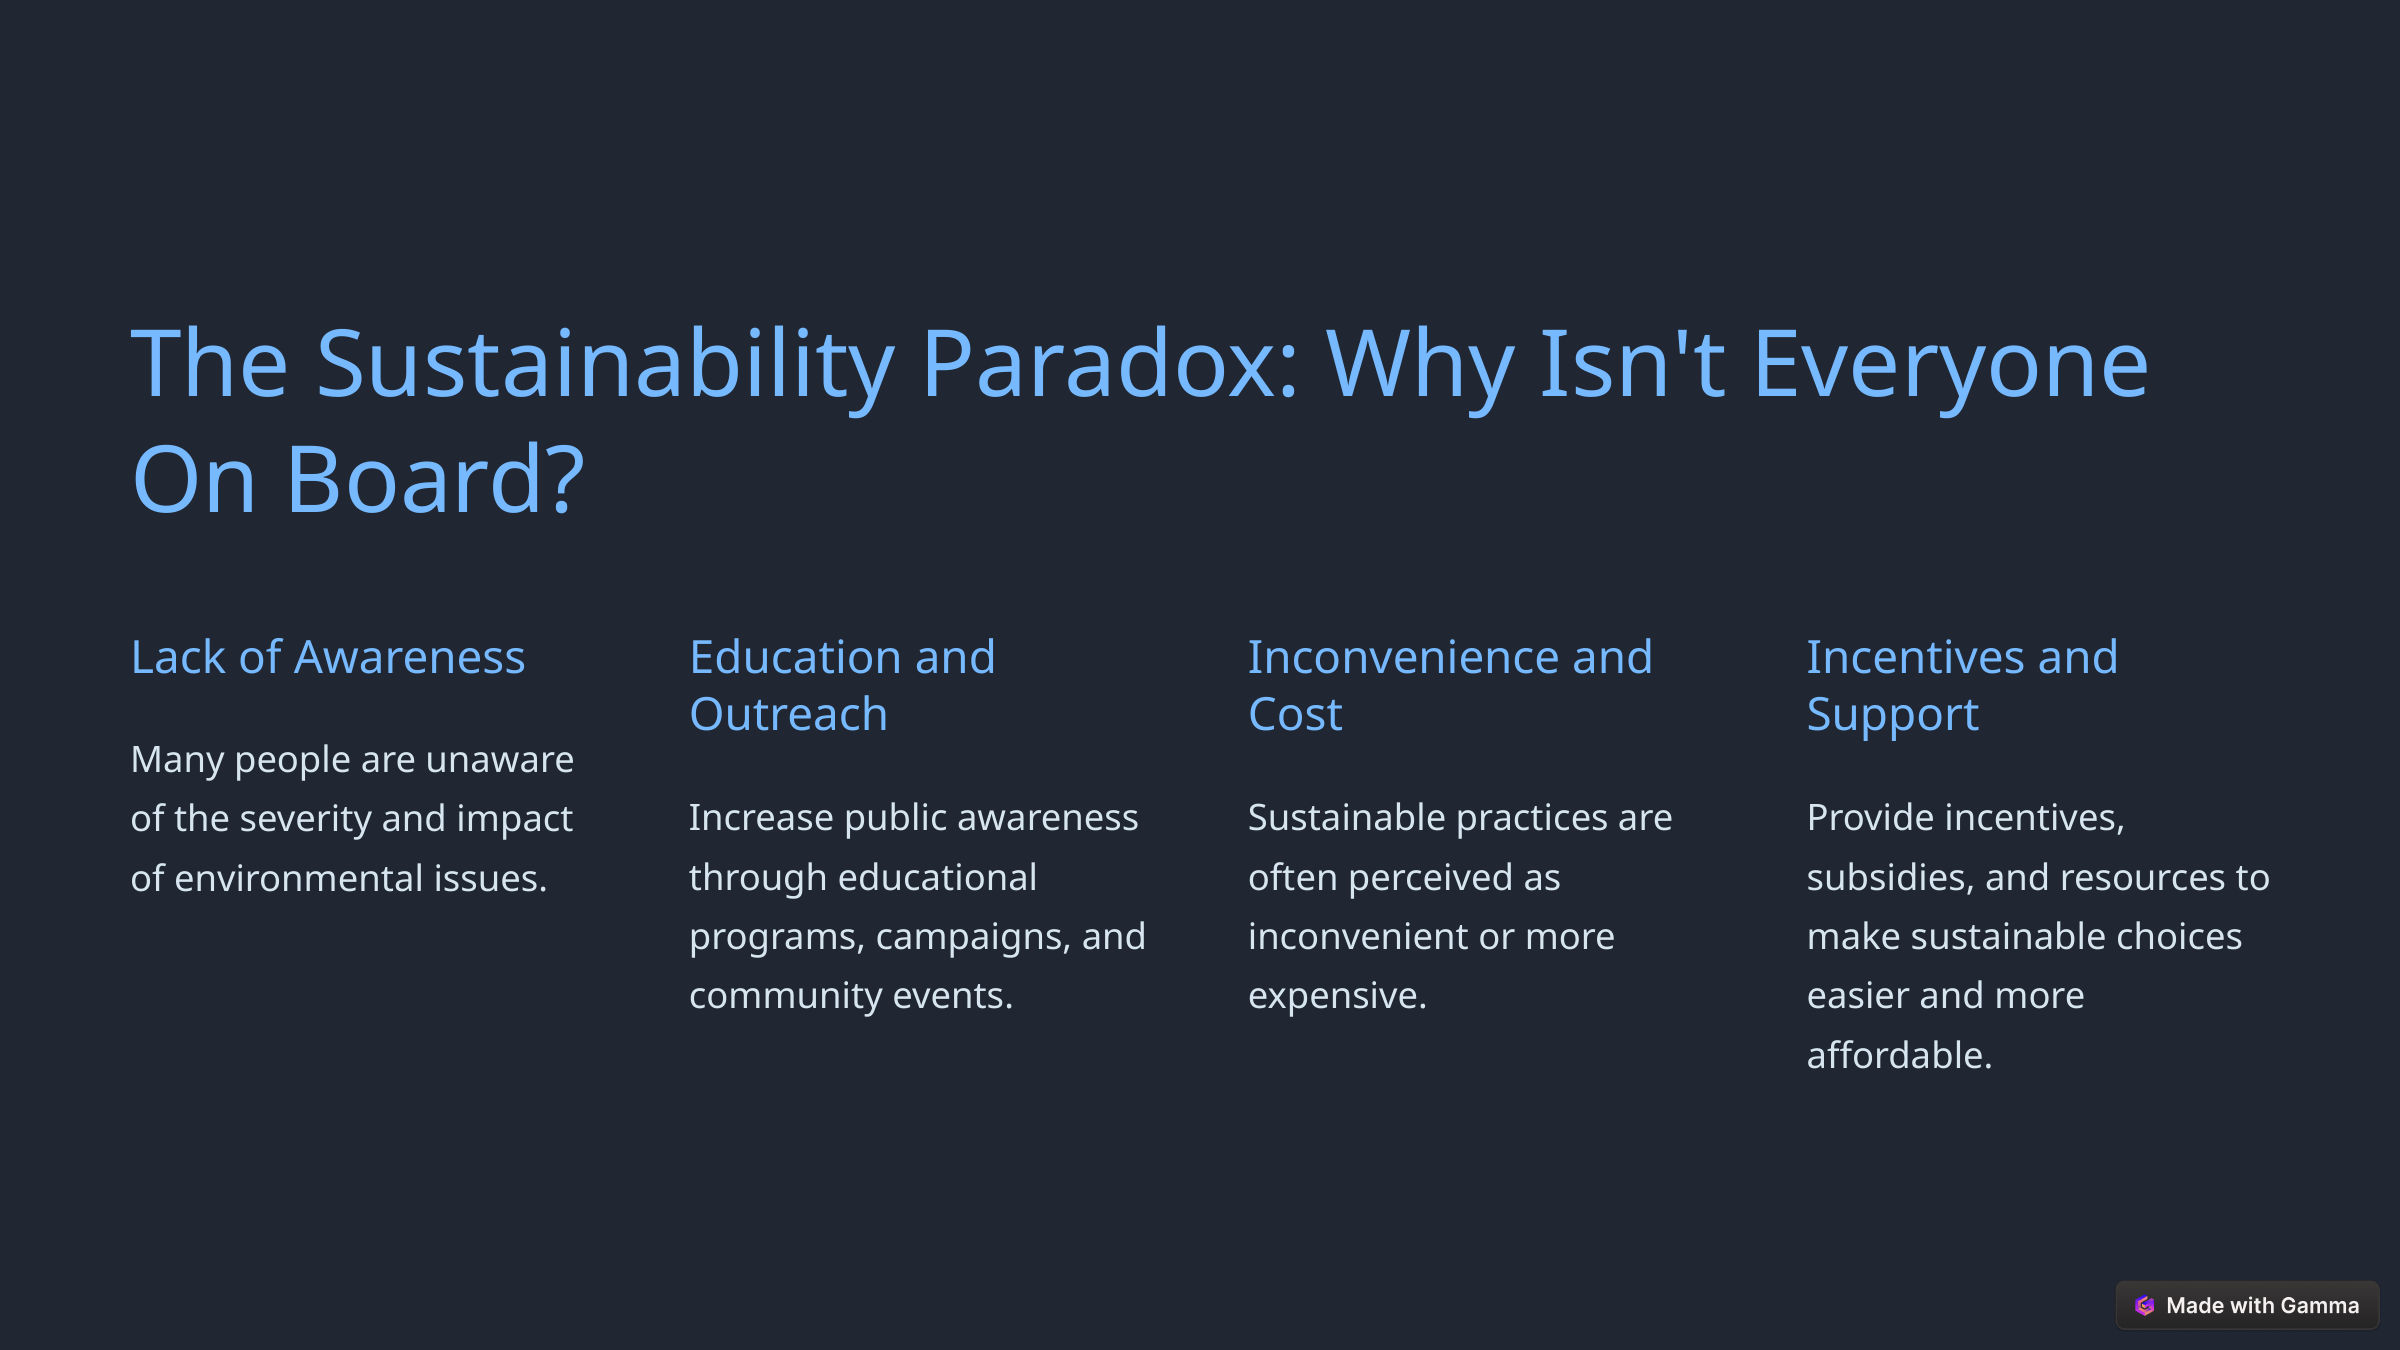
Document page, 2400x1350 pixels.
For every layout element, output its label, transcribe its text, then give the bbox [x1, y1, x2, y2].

text_box The Sustainability Paradox: Why Isn't Everyone On Board? [130, 299, 2270, 533]
picture [2106, 1271, 2389, 1339]
text_box Many people are unaware of the severity and impact of environmental issues. [130, 720, 597, 900]
text_box Lack of Awareness [130, 625, 596, 684]
text_box Provide incentives, subsidies, and resources to make sustainable choices easier and more affordable. [1806, 778, 2274, 1017]
text_box Inconvenience and Cost [1247, 625, 1715, 742]
text_box Sustainable practices are often perceived as inconvenient or more expensive. [1247, 778, 1715, 1017]
text_box Education and Outreach [688, 625, 1156, 742]
text_box Incentives and Support [1806, 625, 2274, 742]
text_box Increase public awareness through educational programs, campaigns, and community events. [688, 778, 1156, 1017]
